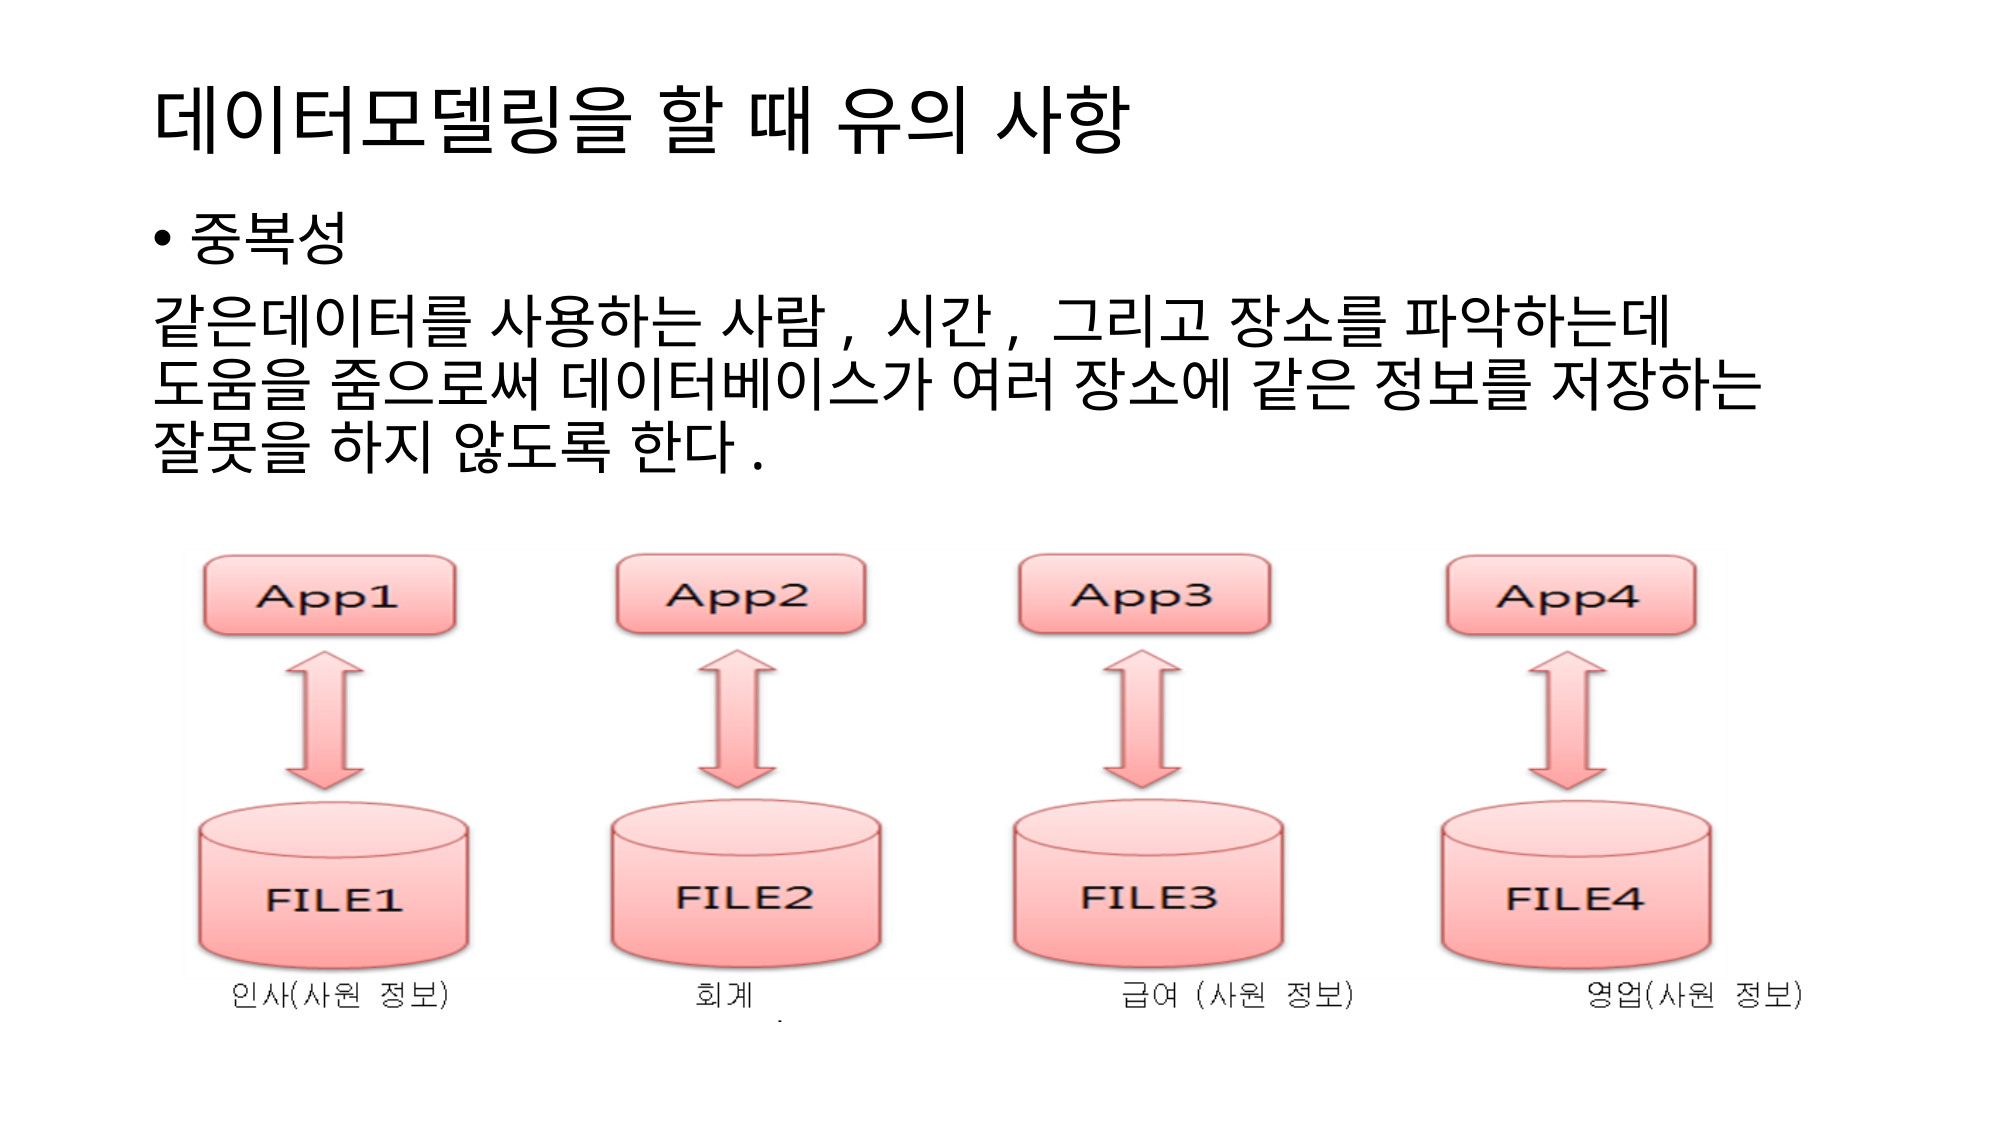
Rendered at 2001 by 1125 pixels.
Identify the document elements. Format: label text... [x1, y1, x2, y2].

list 중복성 같은데이터를 사용하는 사람, 시간, 그리고 장소를 파악하는데 도움을 줌으로써 데이터베이스가 여러 장소에 같은 정보를 저장하는 잘못을 하지 않도록 한다. [137, 202, 1863, 1014]
title 데이터모델링을 할 때 유의 사항 [137, 59, 1863, 189]
picture [180, 526, 1815, 1022]
